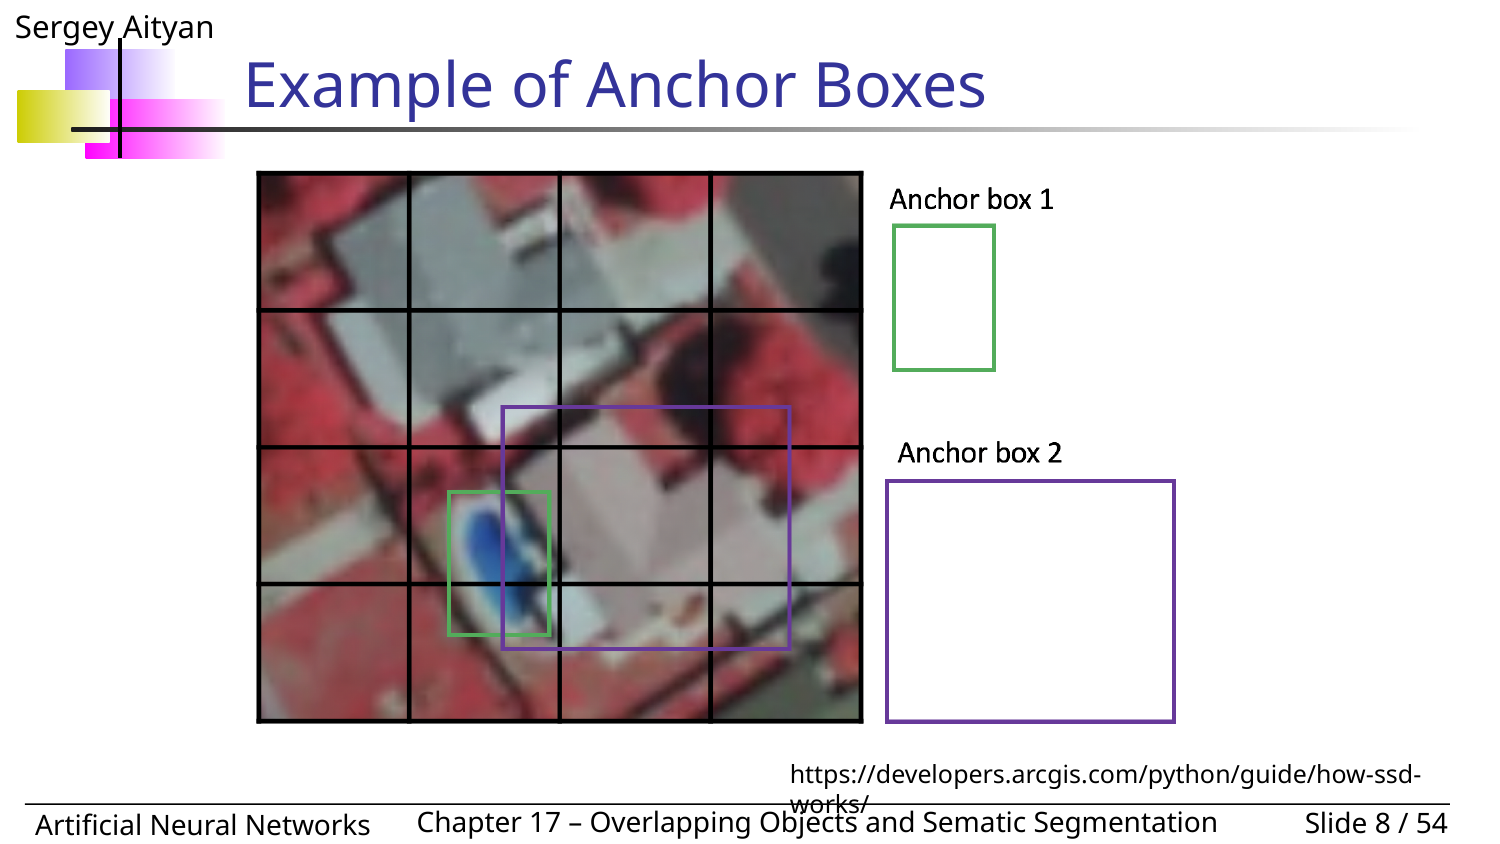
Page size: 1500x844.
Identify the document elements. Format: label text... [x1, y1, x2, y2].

text_box https://developers.arcgis.com/python/guide/how-ssd-works/ [774, 751, 1483, 826]
title Example of Anchor Boxes [228, 46, 1332, 128]
picture [249, 160, 1189, 733]
